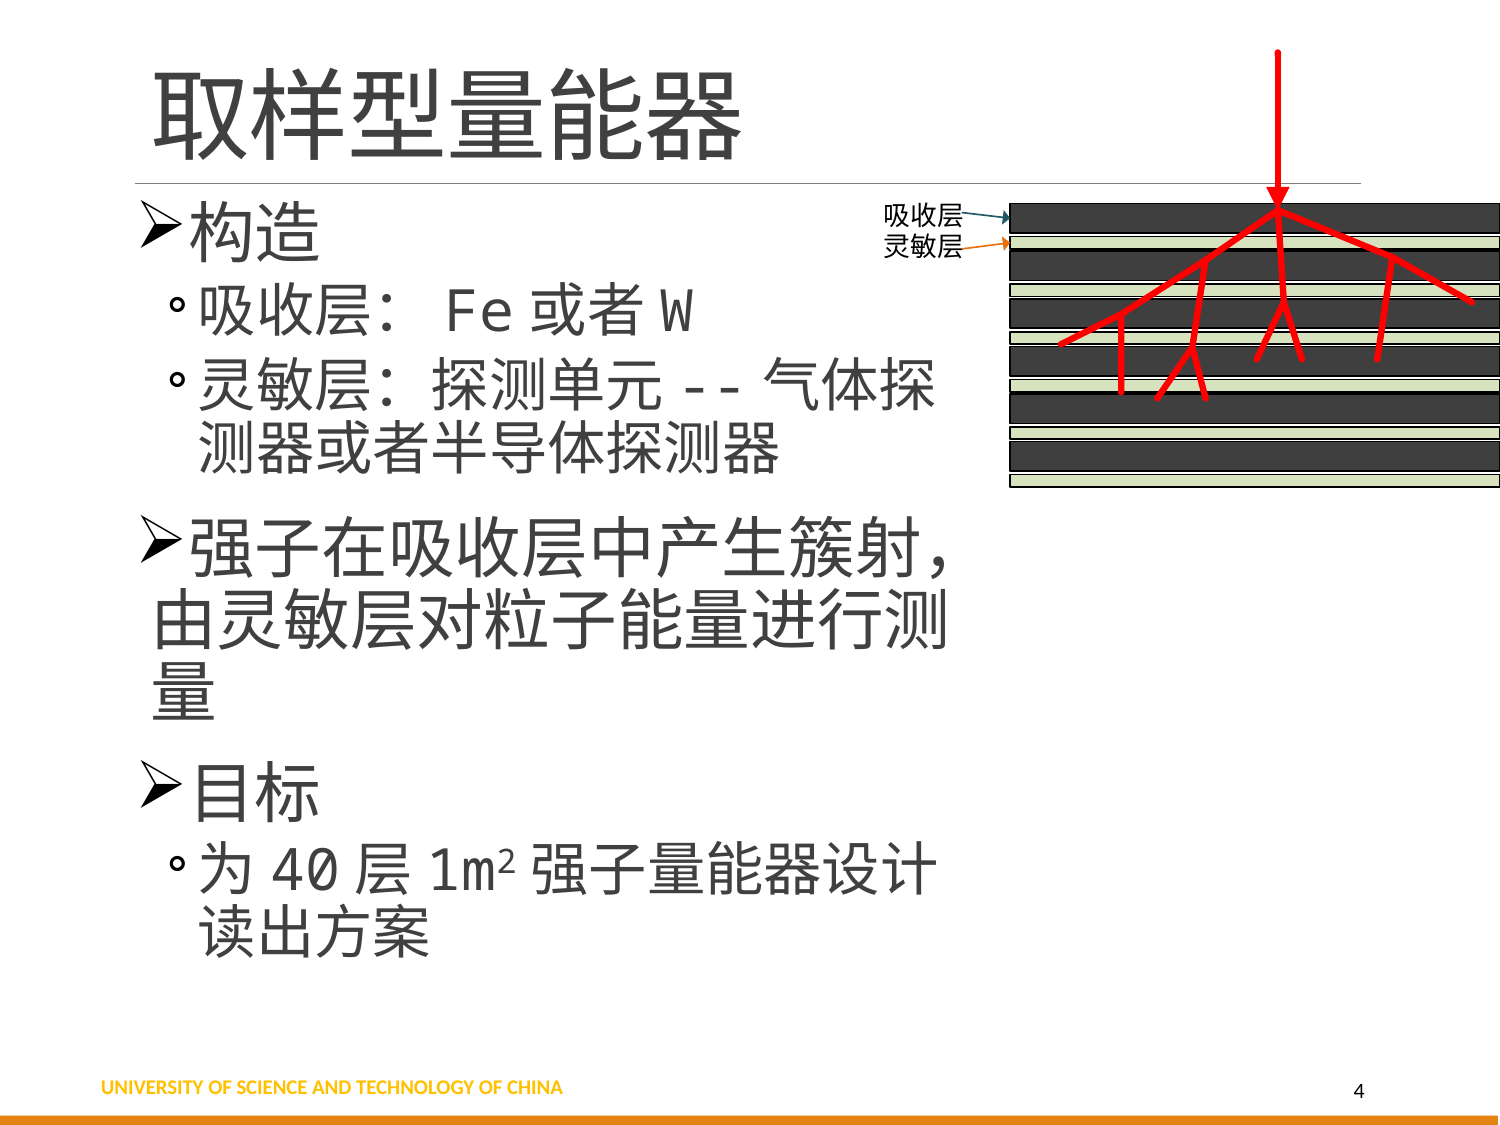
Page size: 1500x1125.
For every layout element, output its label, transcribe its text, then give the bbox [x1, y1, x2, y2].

picture [866, 46, 1500, 489]
list 构造 吸收层：Fe或者W 灵敏层：探测单元--气体探测器或者半导体探测器 强子在吸收层中产生簇射，由灵敏层对粒子能量进行测量 目标 为40层1m2强子量能器设计读出方案 [135, 192, 972, 1048]
slide_number 4 [1218, 1059, 1380, 1120]
title 取样型量能器 [135, 47, 1052, 181]
